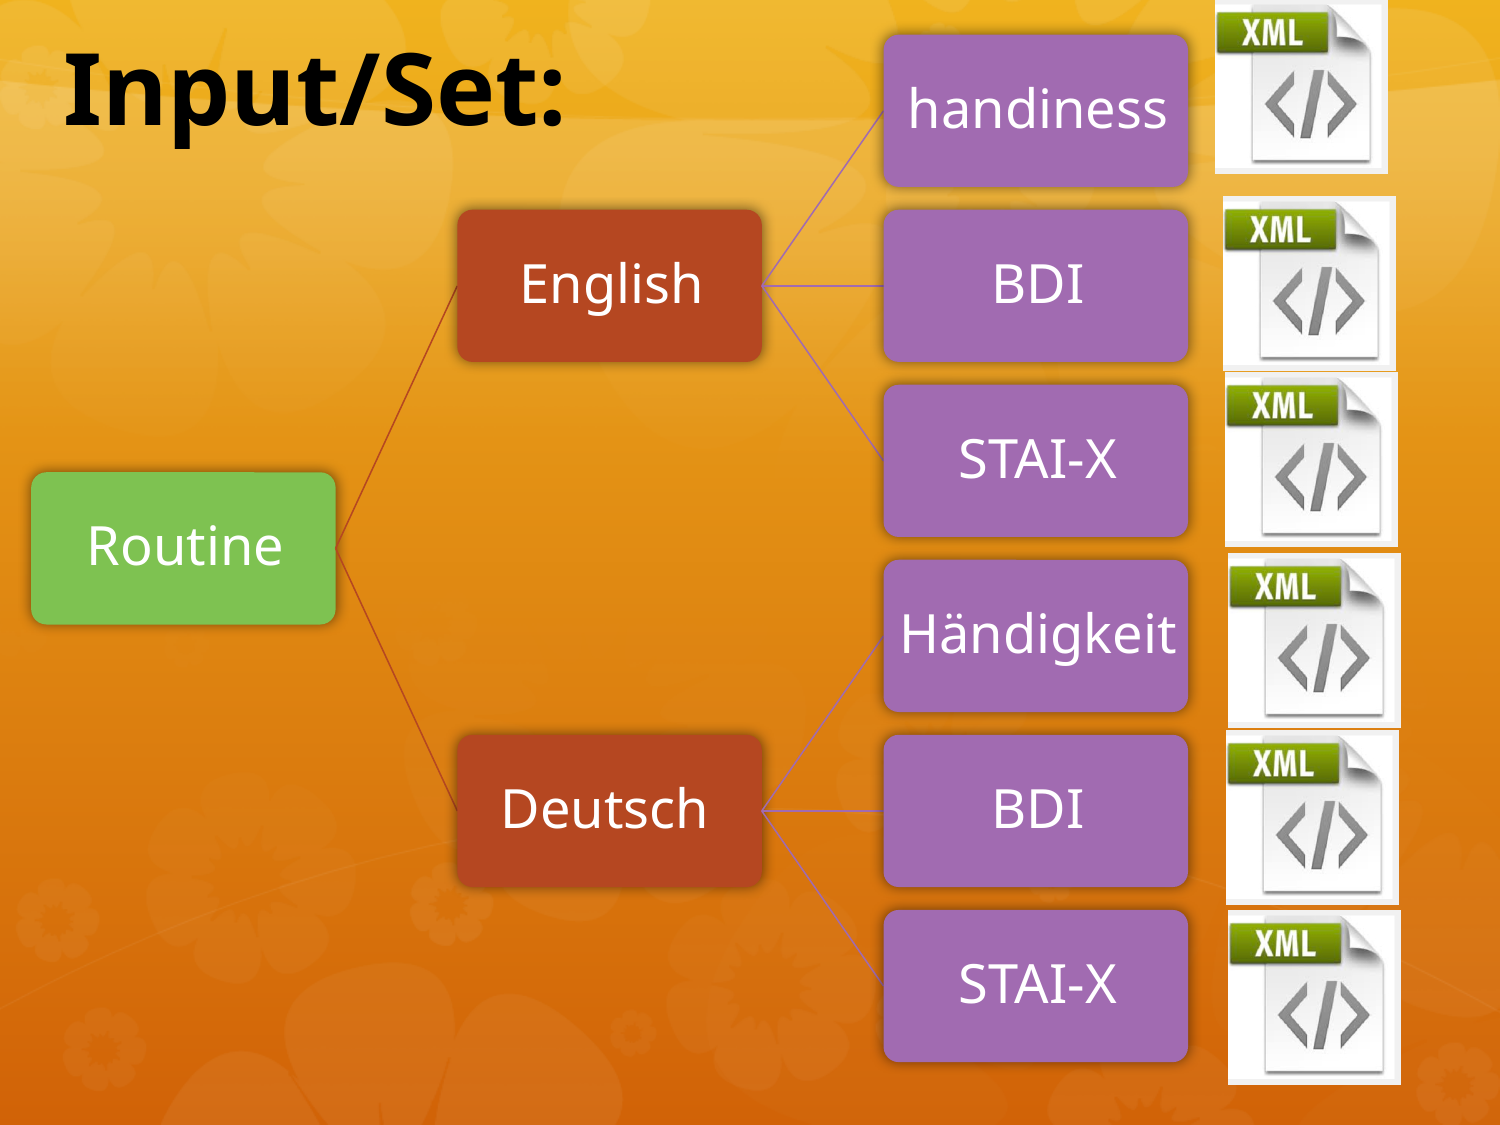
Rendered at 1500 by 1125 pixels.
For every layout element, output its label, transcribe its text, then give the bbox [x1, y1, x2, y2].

picture [0, 0, 1500, 1125]
text_box Input/Set: [48, 18, 796, 24]
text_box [0, 33, 1220, 1064]
